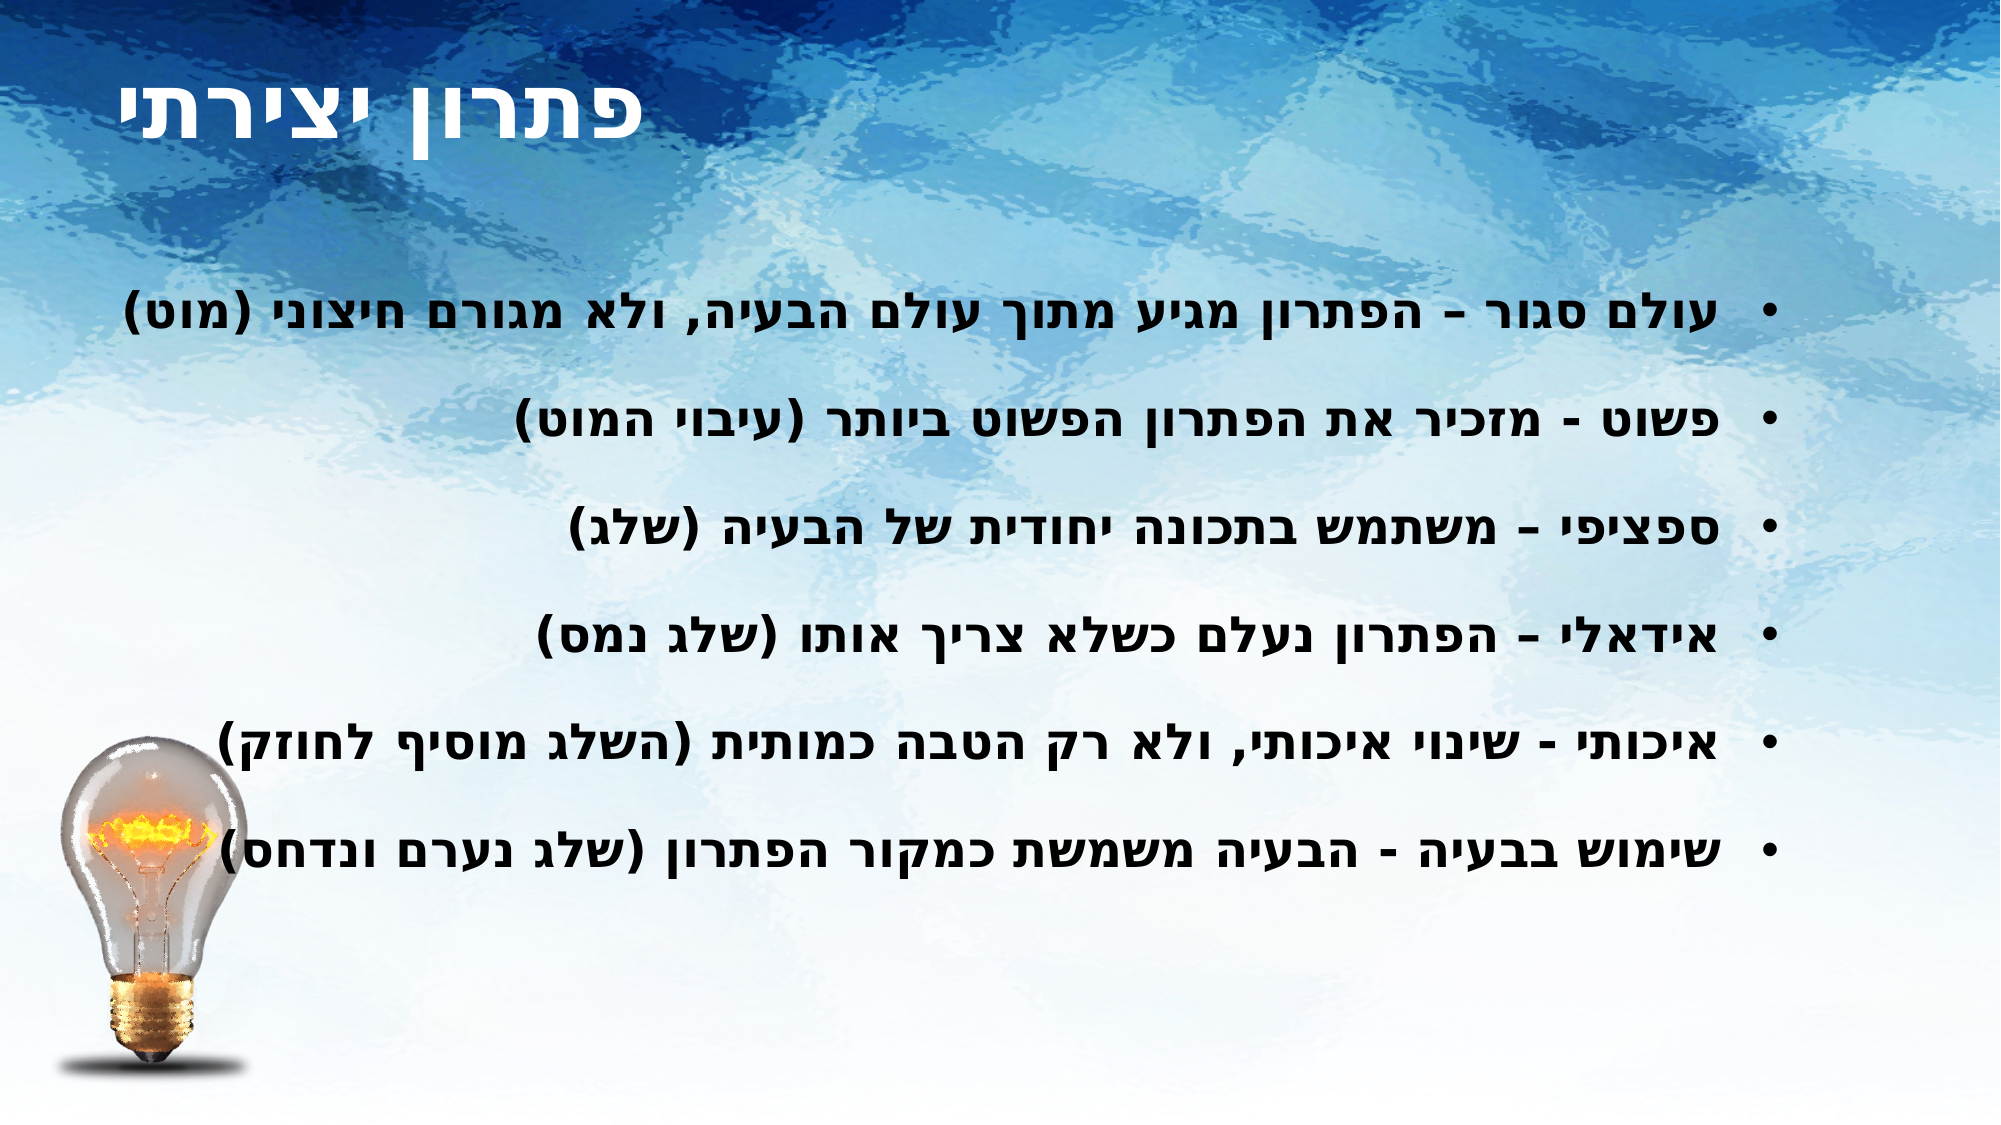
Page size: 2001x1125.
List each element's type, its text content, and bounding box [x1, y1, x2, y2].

picture [0, 0, 2000, 1125]
title פתרון יצירתי [100, 0, 1826, 218]
text_box עולם סגור – הפתרון מגיע מתוך עולם הבעיה, ולא מגורם חיצוני (מוט) פשוט - מזכיר את הפתרון הפשוט ביותר (עיבוי המוט) ספציפי – משתמש בתכונה יחודית של הבעיה (שלג) אידאלי – הפתרון נעלם כשלא צריך אותו (שלג נמס) איכותי - שינוי איכותי, ולא רק הטבה כמותית (השלג מוסיף לחוזק) שימוש בבעיה - הבעיה משמשת כמקור הפתרון (שלג נערם ונדחס) [68, 277, 1794, 961]
